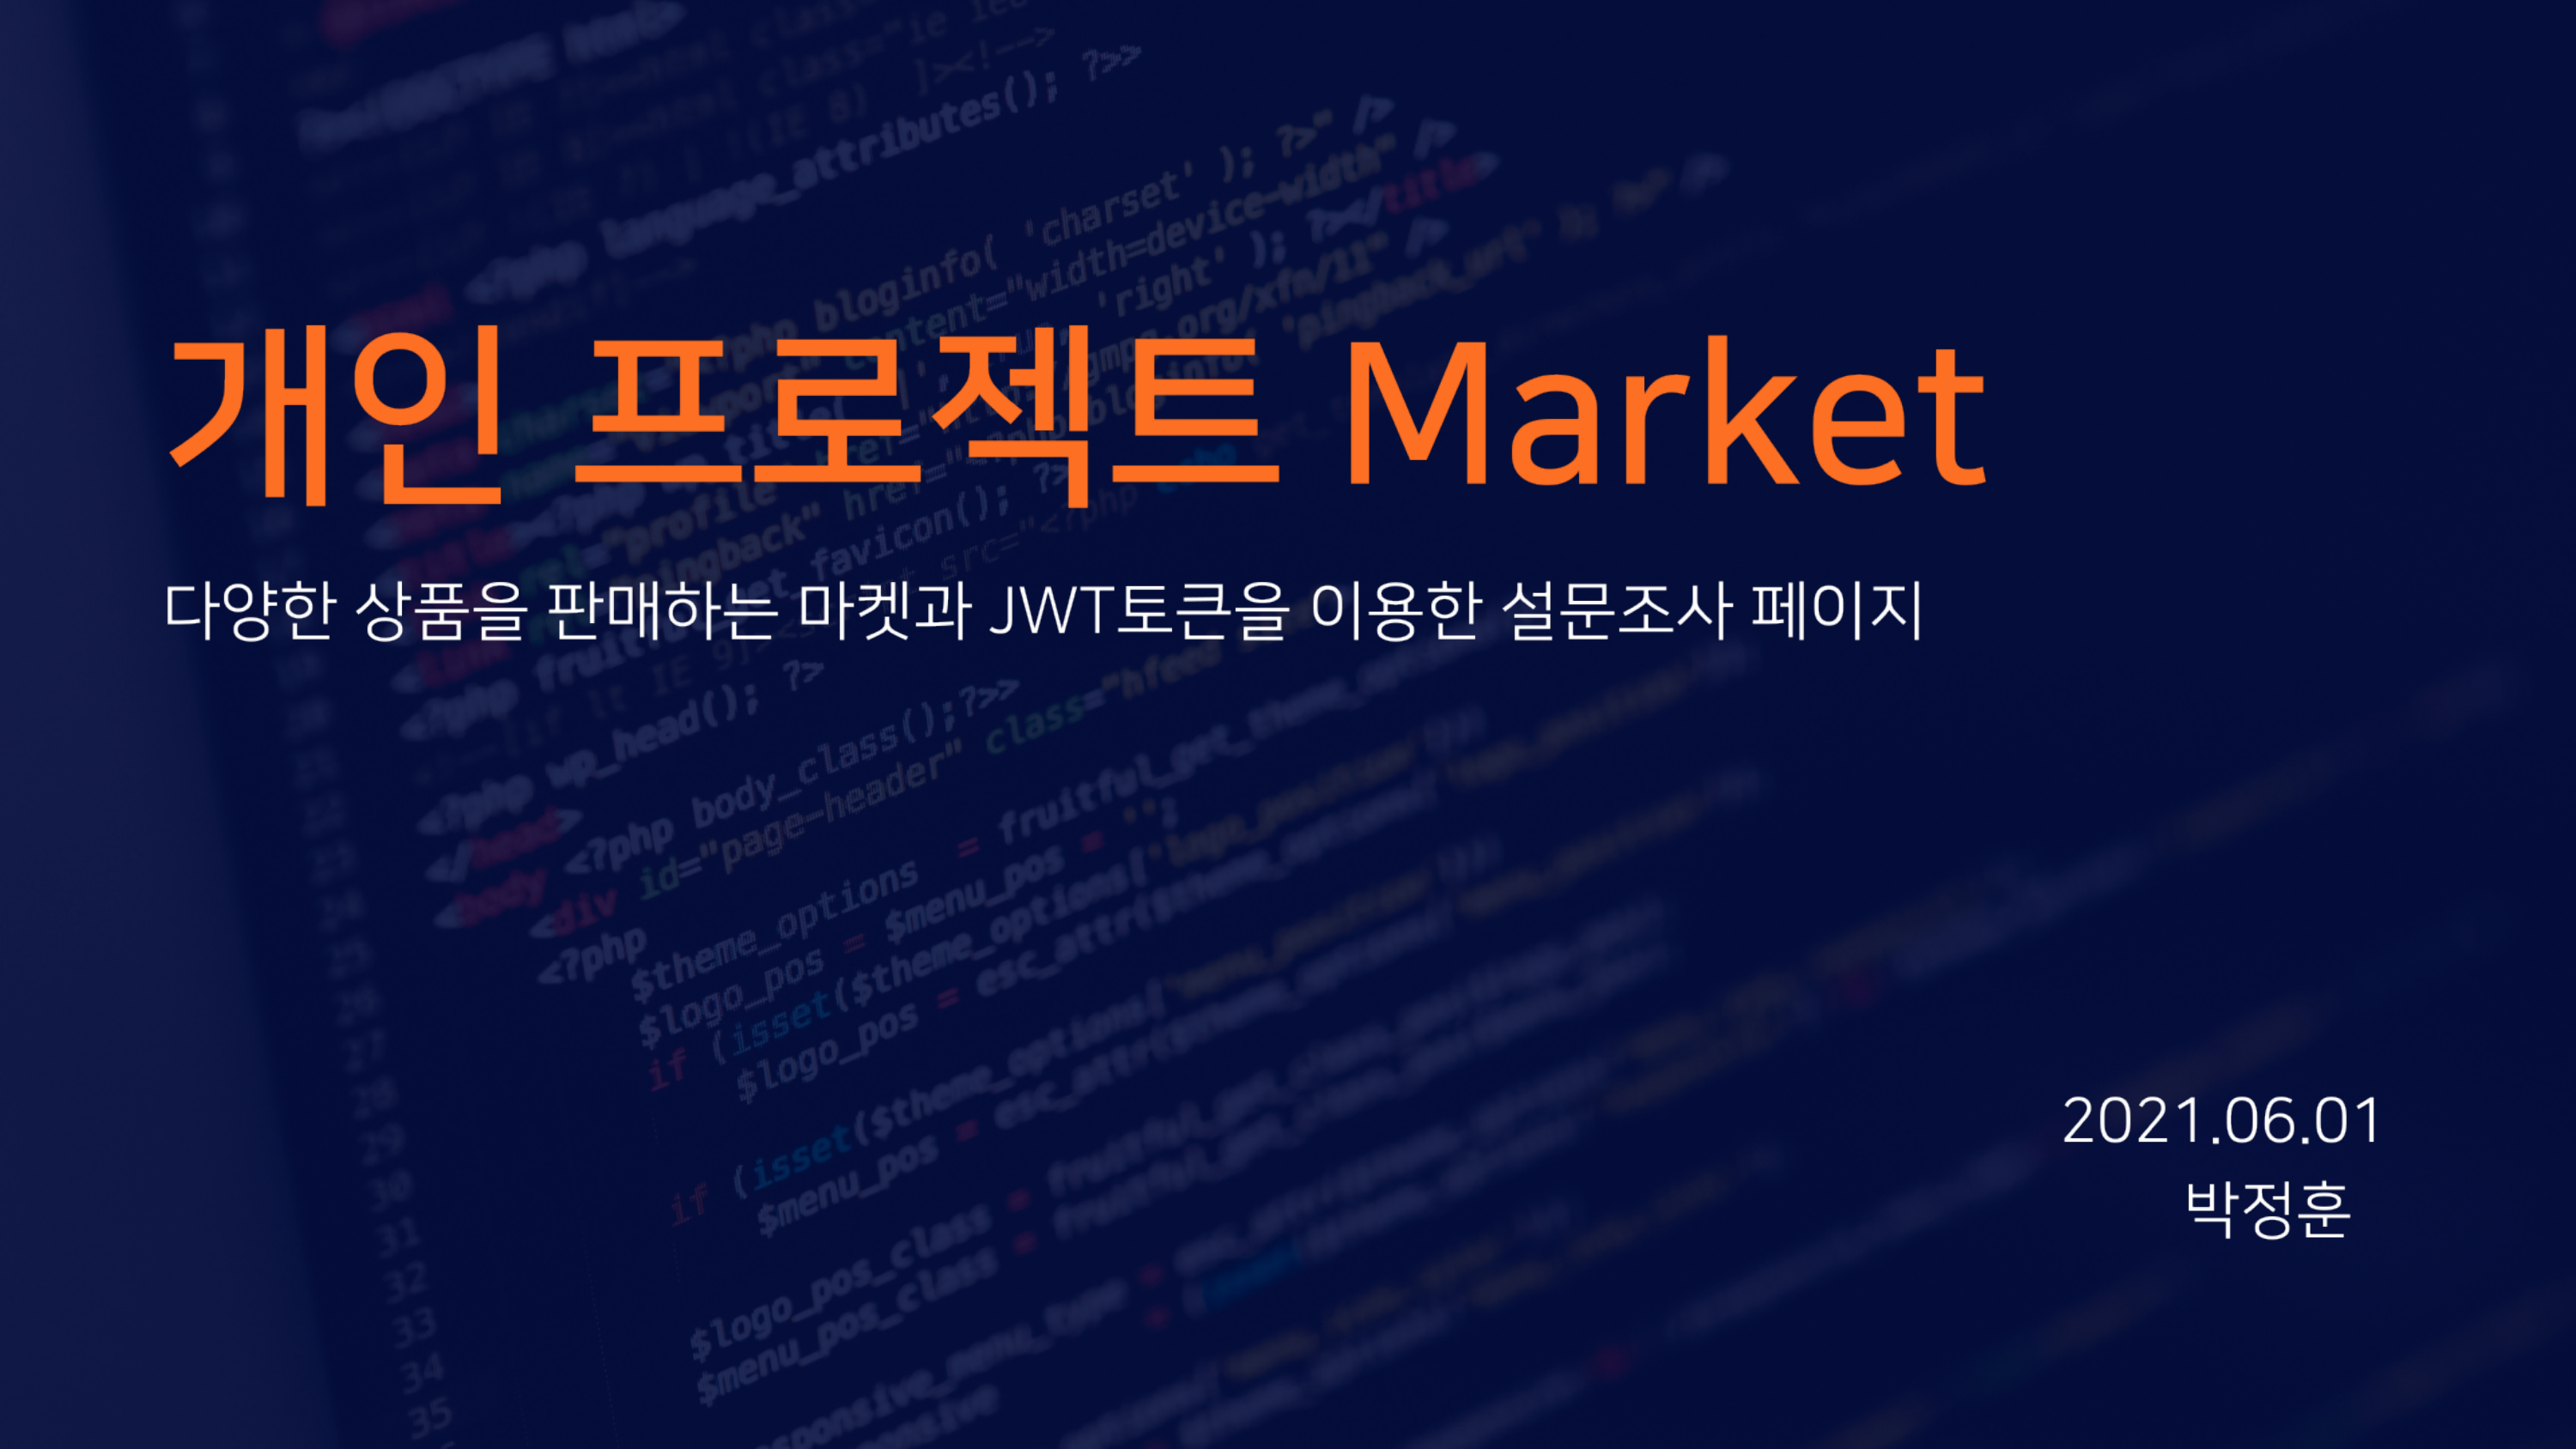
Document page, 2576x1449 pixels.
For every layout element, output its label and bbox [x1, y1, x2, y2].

picture [132, 239, 2080, 675]
picture [2050, 1070, 2416, 1285]
text_box [0, 0, 2576, 1449]
